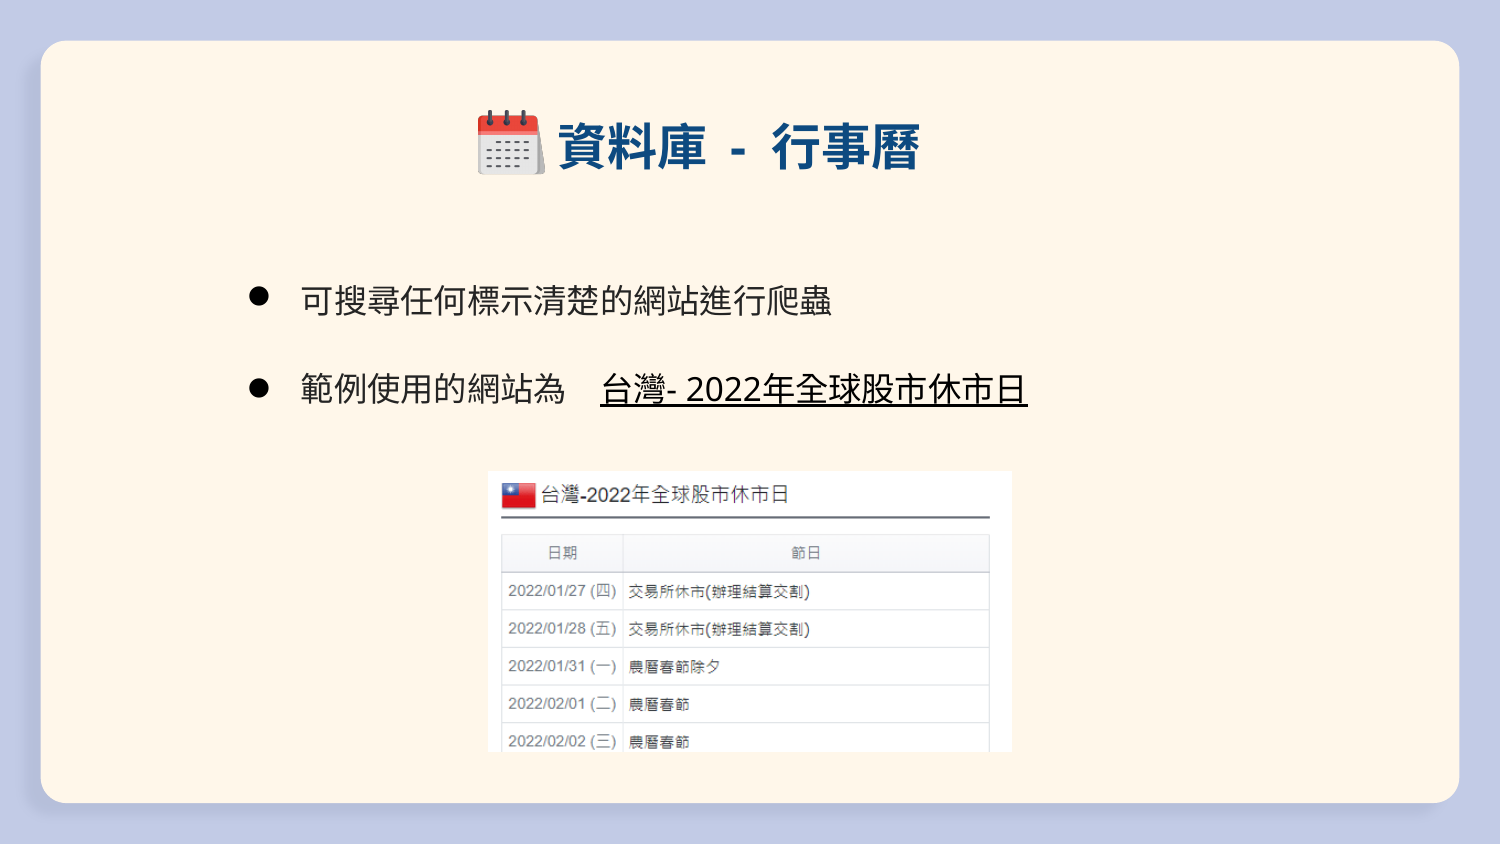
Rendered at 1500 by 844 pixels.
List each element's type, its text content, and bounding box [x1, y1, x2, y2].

subtitle 可搜尋任何標示清楚的網站進行爬蟲 範例使用的網站為 台灣- 2022年全球股市休市日 [225, 240, 1307, 644]
picture [488, 471, 1012, 752]
picture [478, 109, 545, 176]
title 資料庫 - 行事曆 [106, 81, 1373, 175]
